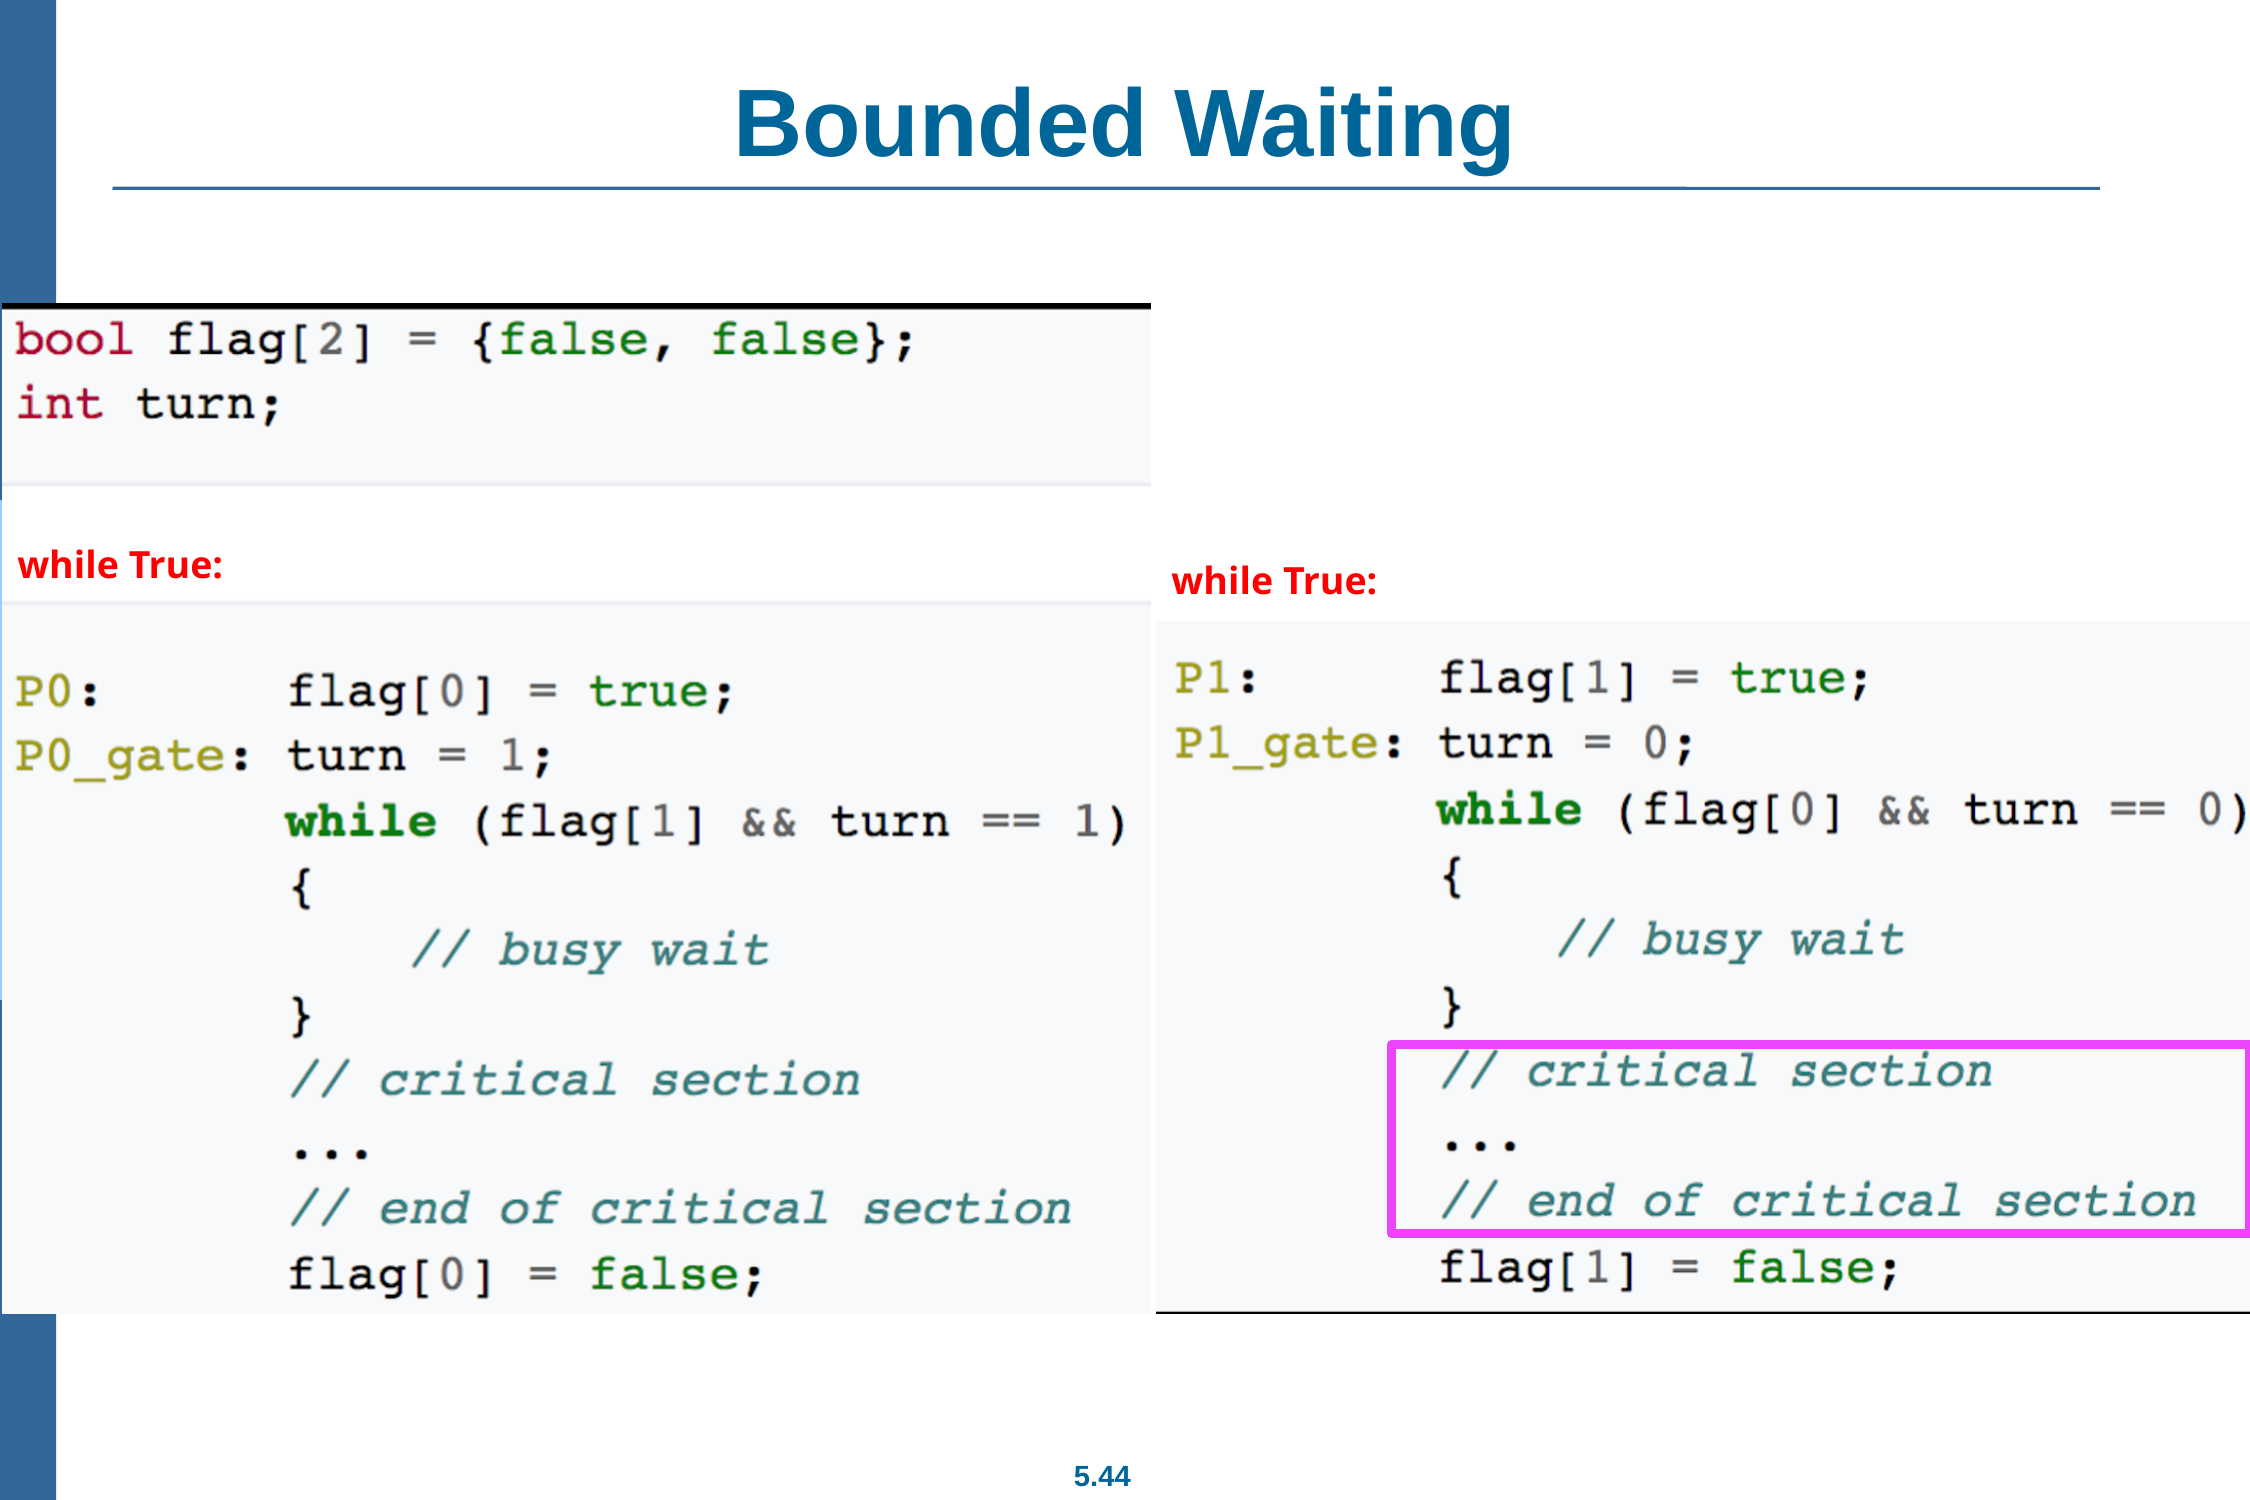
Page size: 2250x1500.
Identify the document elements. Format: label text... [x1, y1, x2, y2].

picture [2, 303, 1152, 1315]
picture [1156, 621, 2250, 1315]
text_box while True: [1157, 549, 1643, 609]
title Bounded Waiting [112, 60, 2138, 187]
